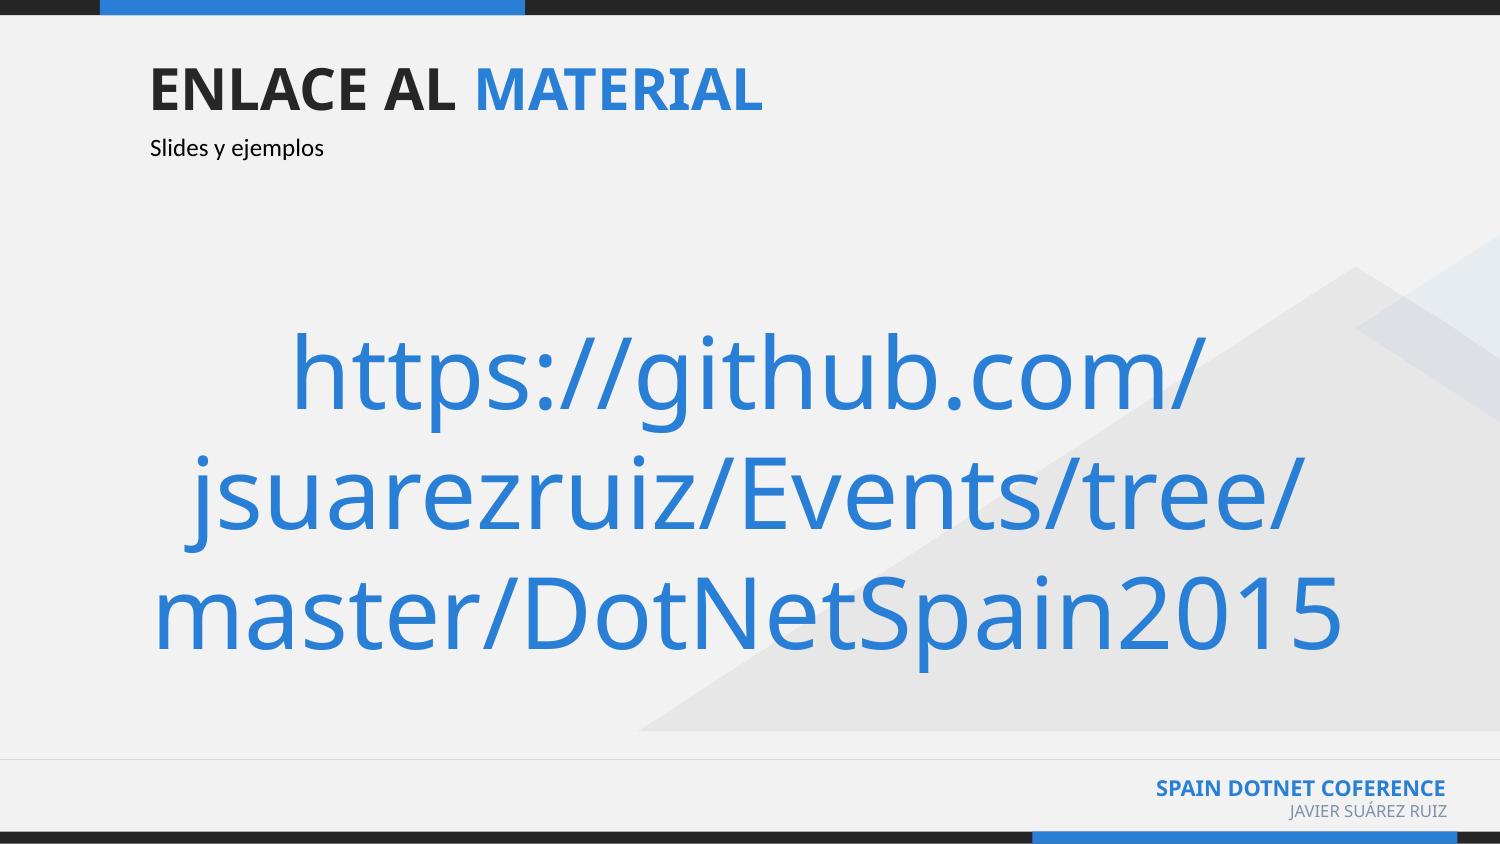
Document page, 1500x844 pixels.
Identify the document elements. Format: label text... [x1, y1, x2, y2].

text_box https://github.com/jsuarezruiz/Events/tree/master/DotNetSpain2015 [56, 309, 1442, 547]
title ENLACE AL MATERIAL [133, 52, 1463, 135]
list Slides y ejemplos [135, 121, 1463, 172]
